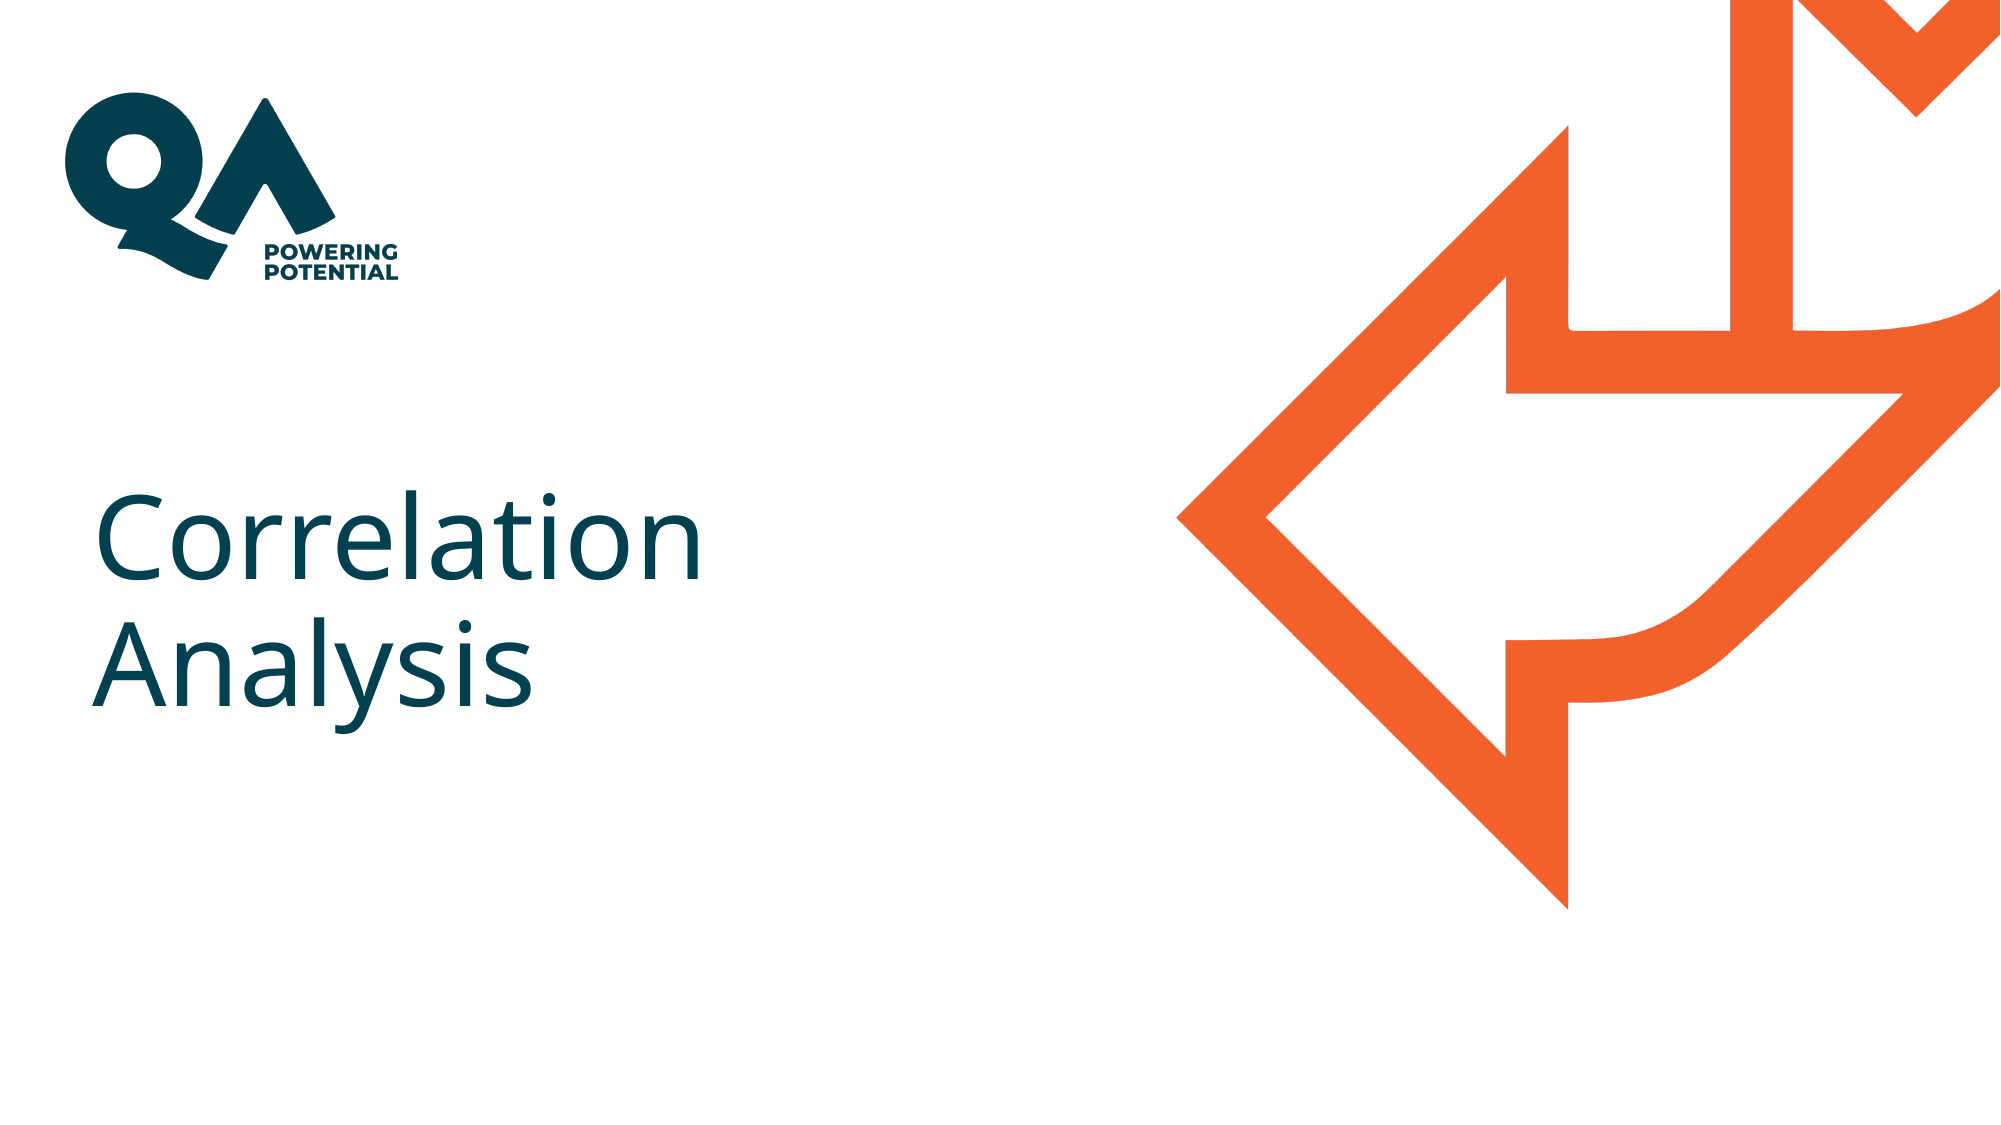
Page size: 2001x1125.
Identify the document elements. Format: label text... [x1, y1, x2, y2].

title Correlation Analysis [92, 332, 1175, 732]
picture [13, 49, 447, 314]
picture [1176, 0, 2000, 924]
